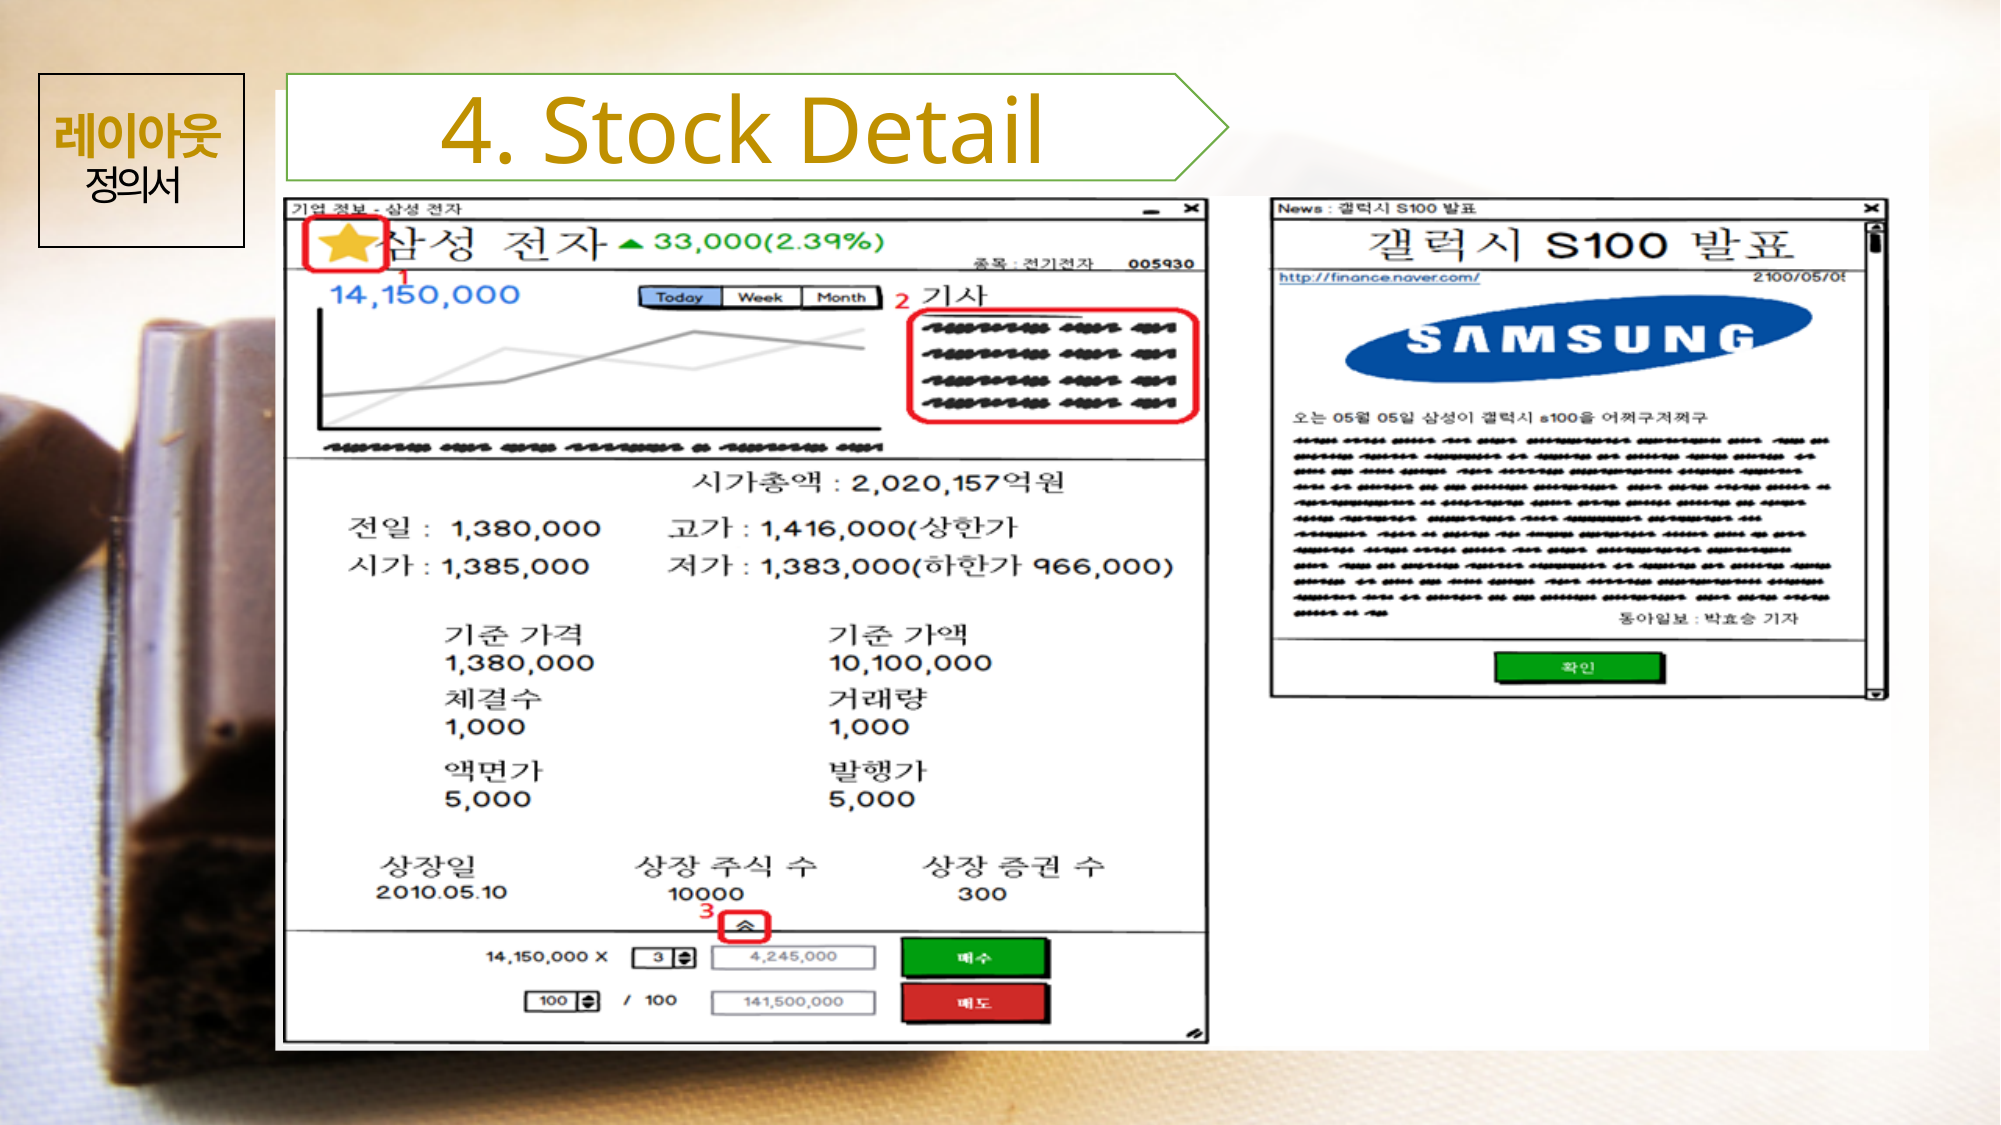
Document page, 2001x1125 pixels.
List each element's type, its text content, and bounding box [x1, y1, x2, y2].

text_box [0, 0, 2000, 75]
slide_number 7 [1412, 1046, 1863, 1103]
text_box 4. Stock Detail [285, 75, 1230, 182]
picture [40, 75, 243, 246]
picture [282, 196, 1891, 1046]
text_box 레이아웃 정의서 [34, 82, 239, 239]
picture [0, 75, 2000, 1125]
